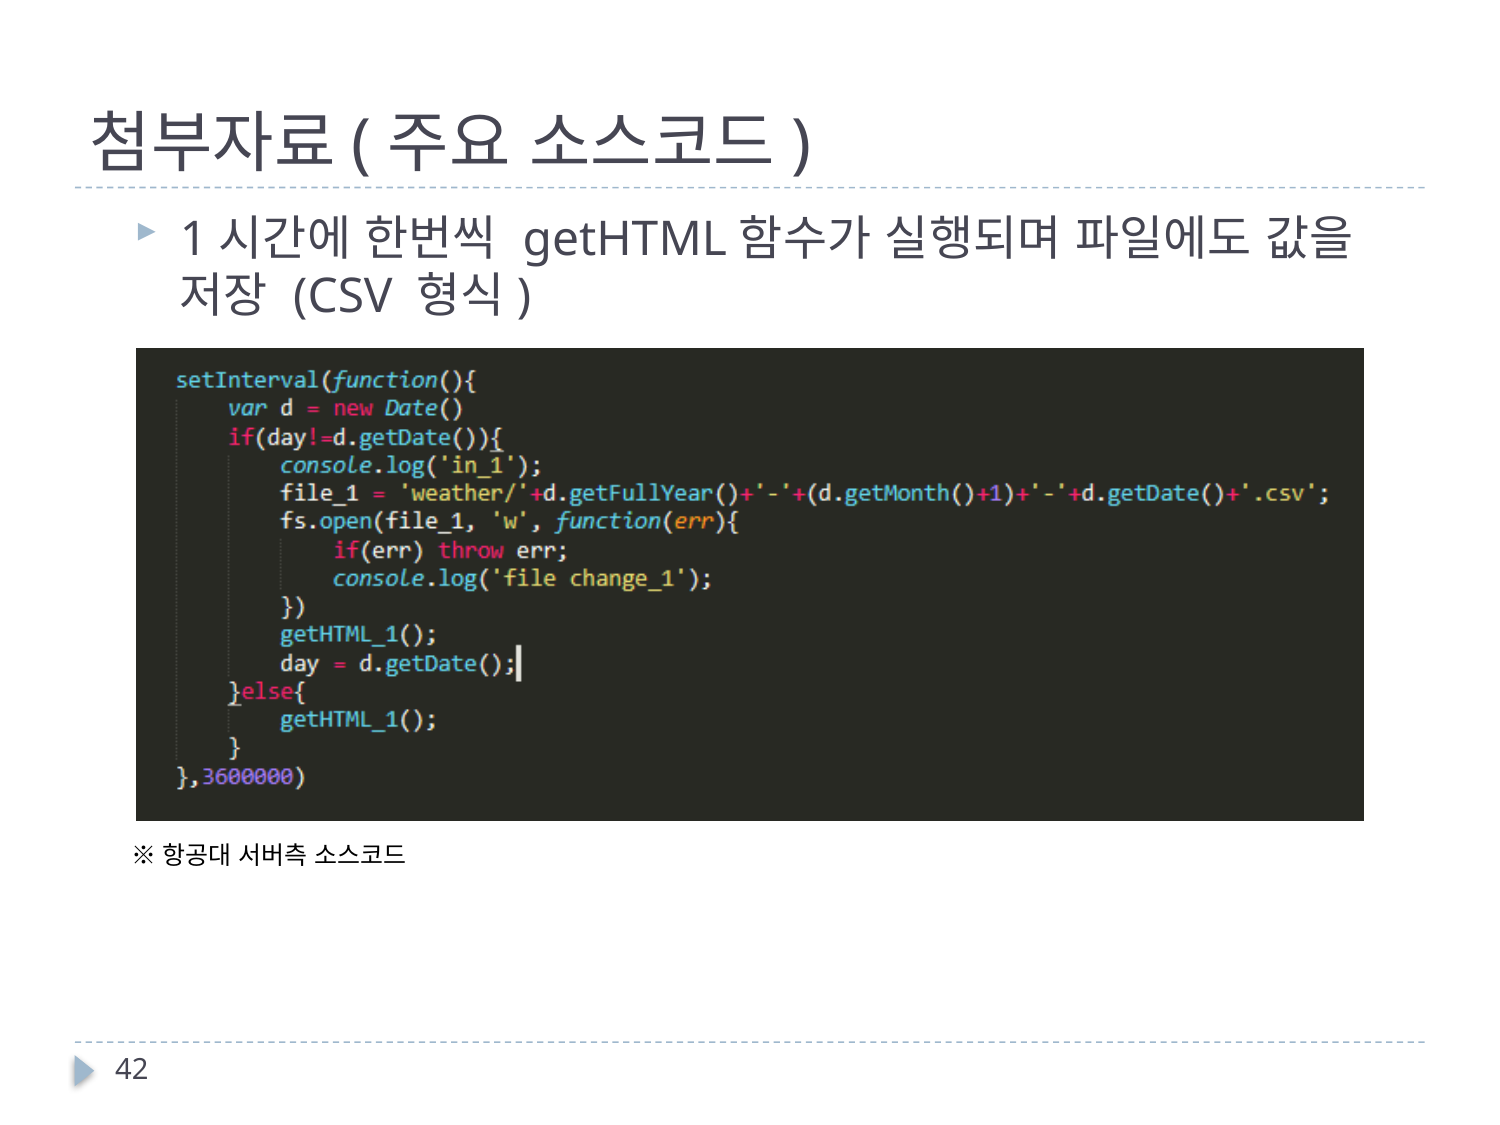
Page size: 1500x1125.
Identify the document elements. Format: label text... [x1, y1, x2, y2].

title 첨부자료(주요 소스코드) [75, 24, 1425, 188]
text_box ※항공대 서버측 소스코드 [108, 836, 430, 874]
list 1시간에 한번씩 getHTML함수가 실행되며 파일에도 값을 저장 (CSV 형식) [75, 200, 1425, 1010]
picture [135, 348, 1365, 822]
slide_number 42 [100, 1042, 426, 1103]
